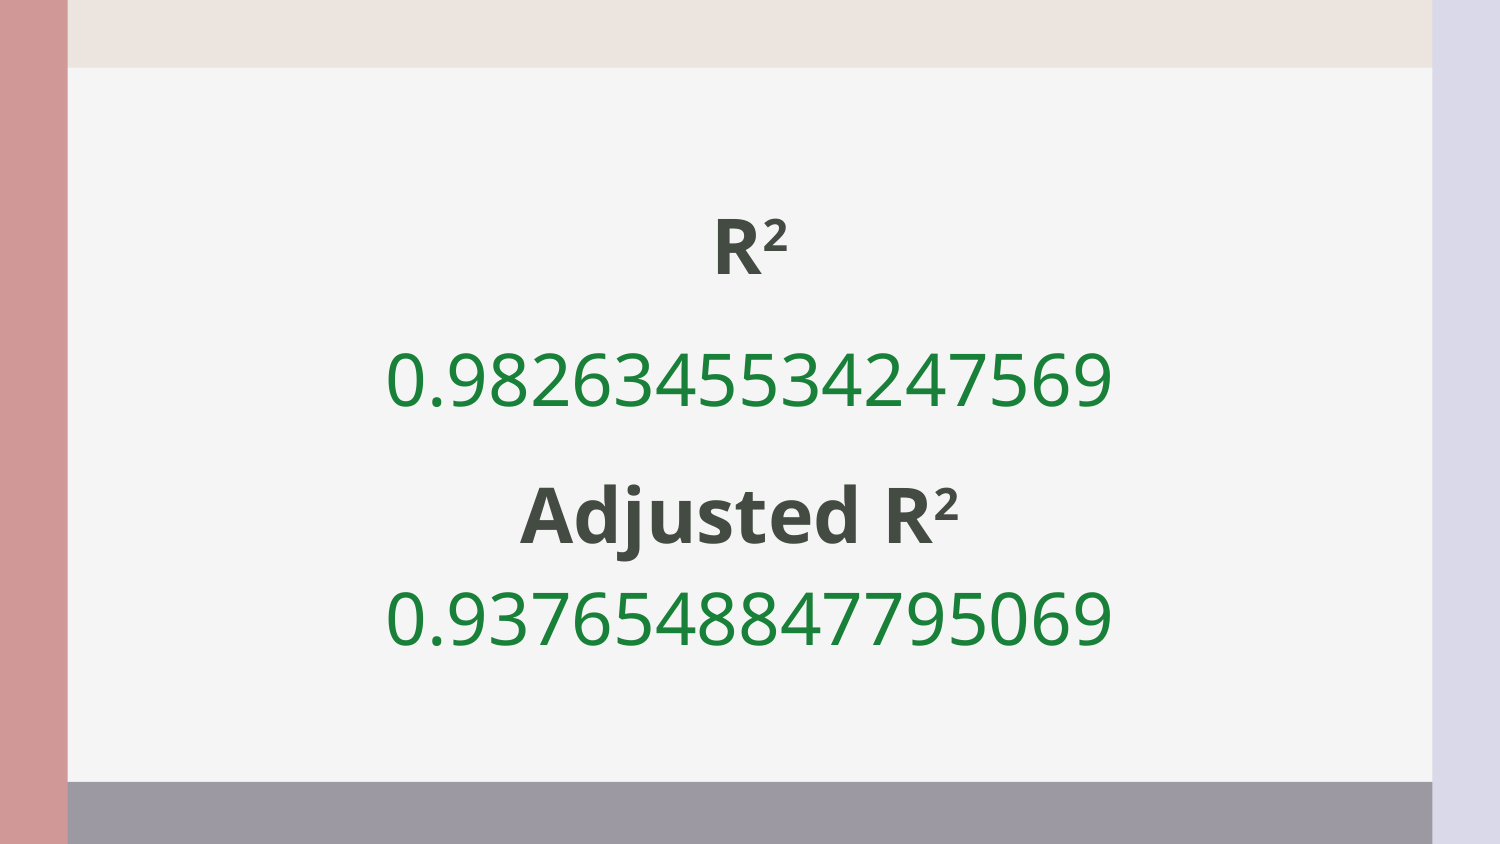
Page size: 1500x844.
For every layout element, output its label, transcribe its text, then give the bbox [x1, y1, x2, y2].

text_box R2 0.9826345534247569 Adjusted R2 0.9376548847795069 [295, 137, 1204, 706]
